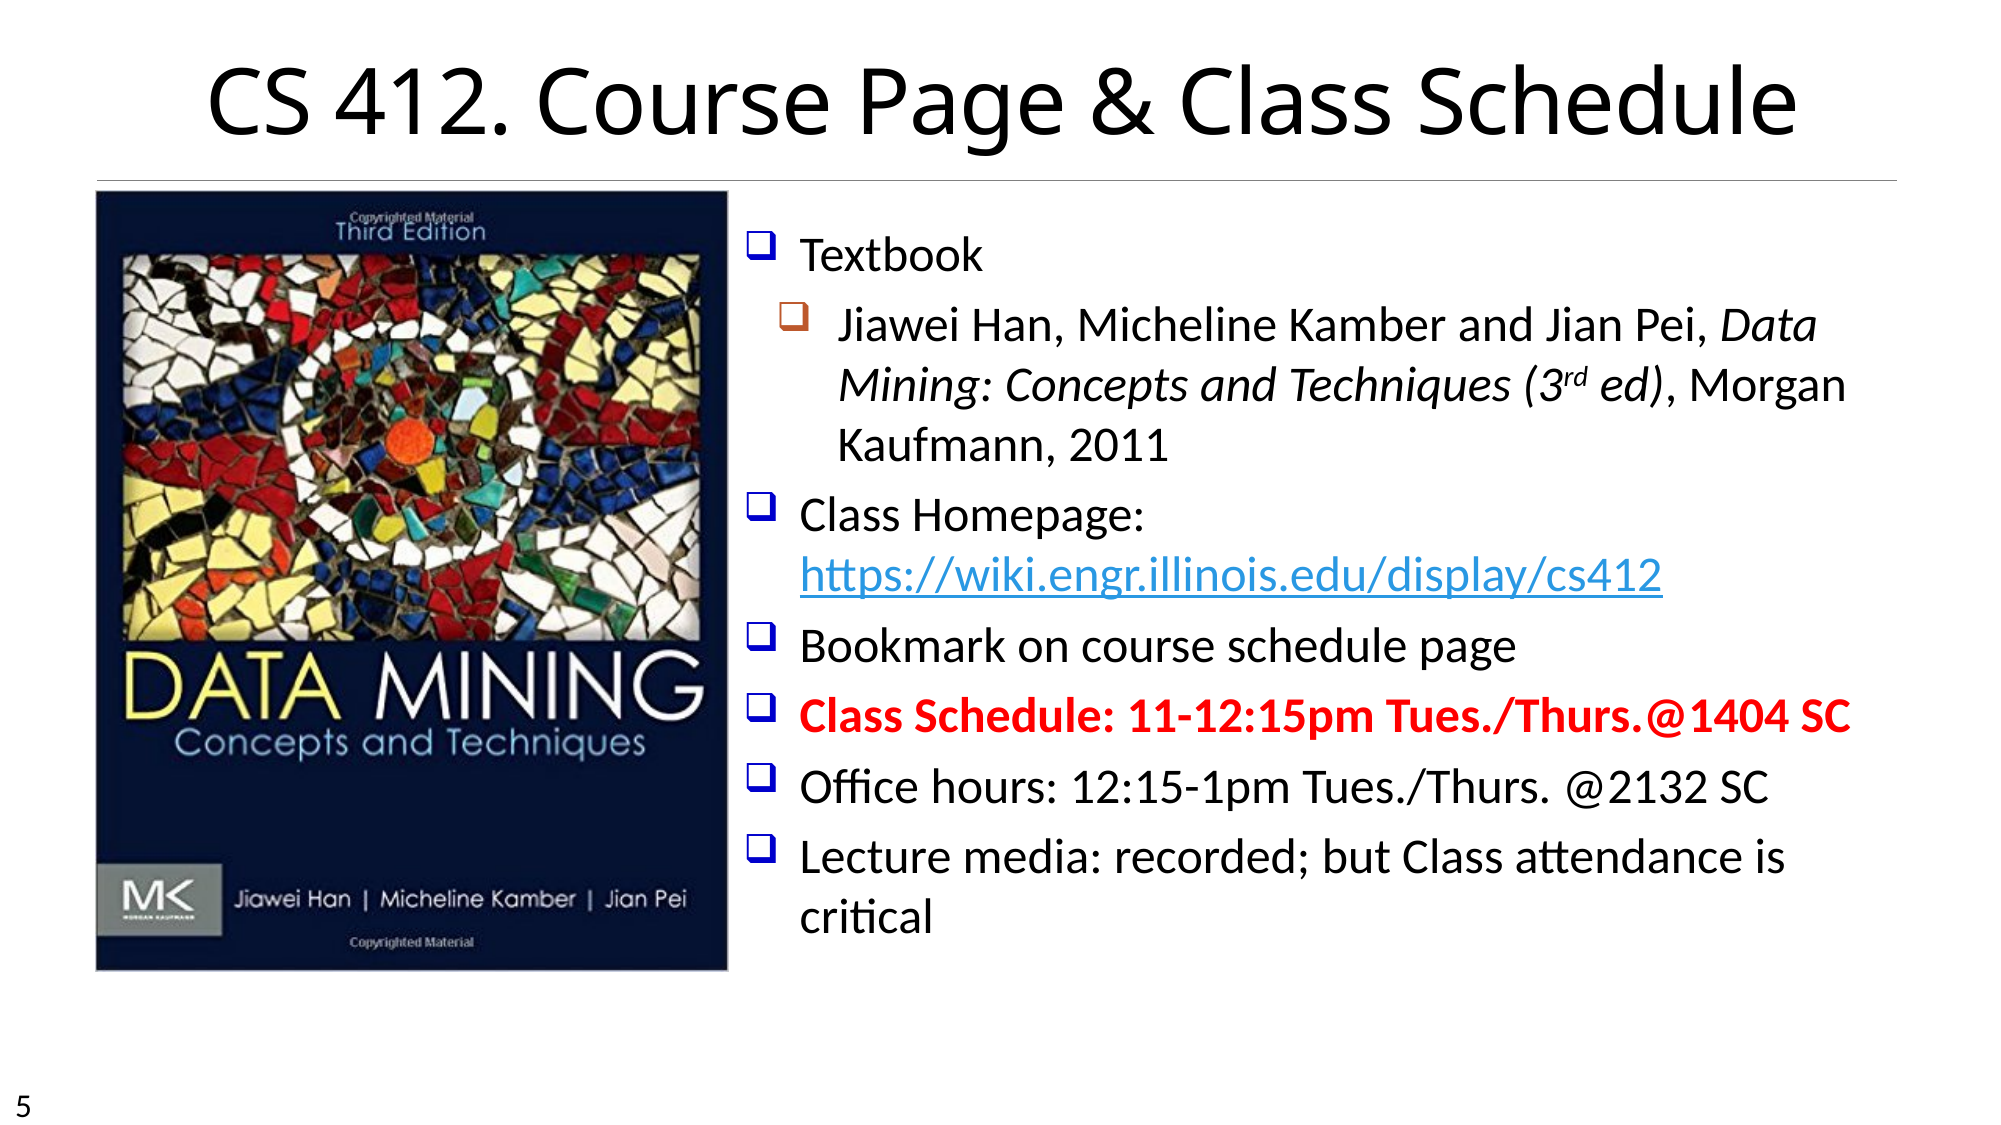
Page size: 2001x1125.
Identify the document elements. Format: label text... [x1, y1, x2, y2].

list Textbook Jiawei Han, Micheline Kamber and Jian Pei, Data Mining: Concepts and Techniques (3rd ed), Morgan Kaufmann, 2011 Class Homepage: https://wiki.engr.illinois.edu/display/cs412 Bookmark on course schedule page Class Schedule: 11-12:15pm Tues./Thurs.@1404 SC Office hours: 12:15-1pm Tues./Thurs. @2132 SC Lecture media: recorded; but Class attendance is critical [728, 213, 1878, 1028]
title CS 412. Course Page & Class Schedule [107, 50, 1899, 163]
picture [95, 189, 729, 973]
